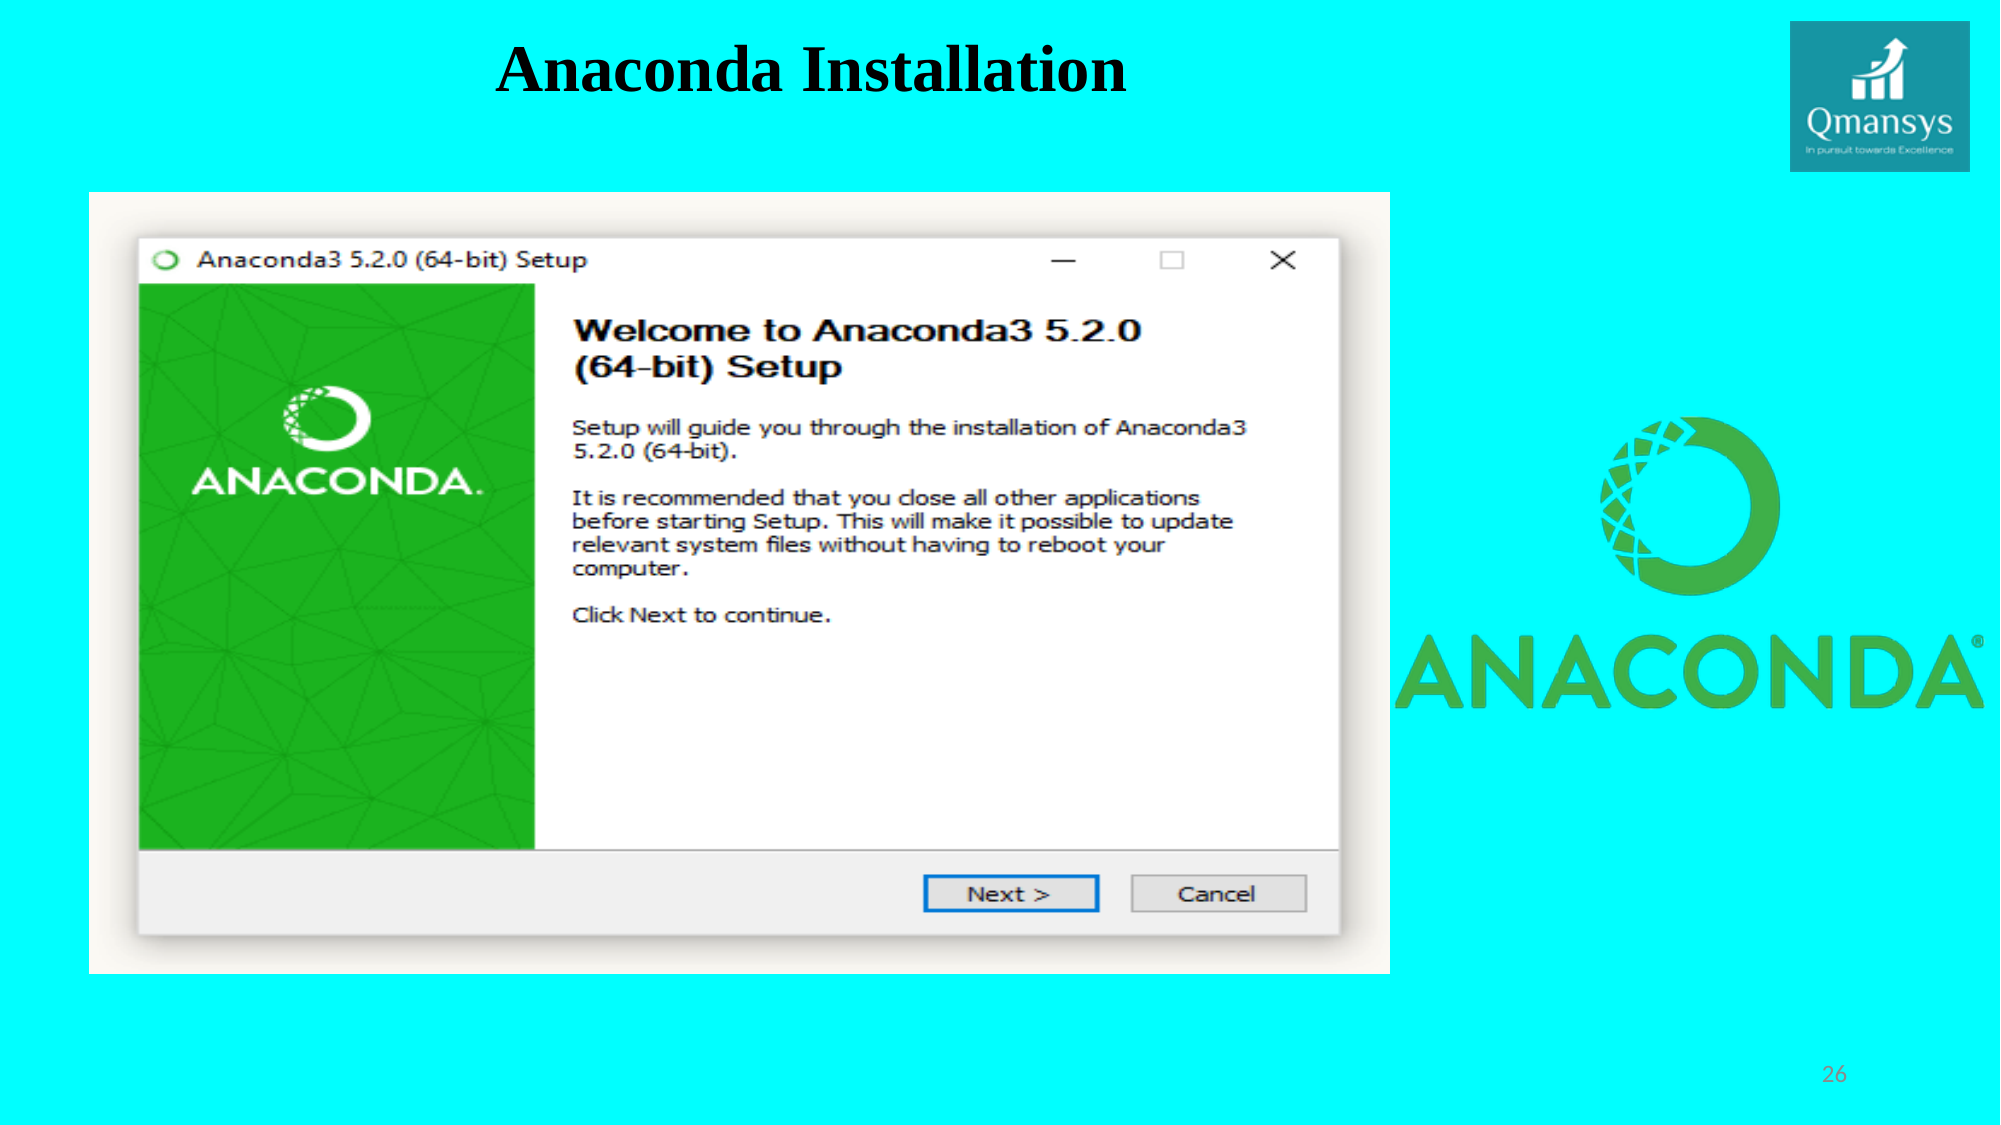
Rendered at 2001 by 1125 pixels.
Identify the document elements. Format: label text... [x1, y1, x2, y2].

text_box Anaconda Installation [109, 17, 1514, 113]
picture [89, 192, 1996, 974]
slide_number 26 [1412, 1042, 1863, 1103]
picture [1790, 21, 1970, 172]
